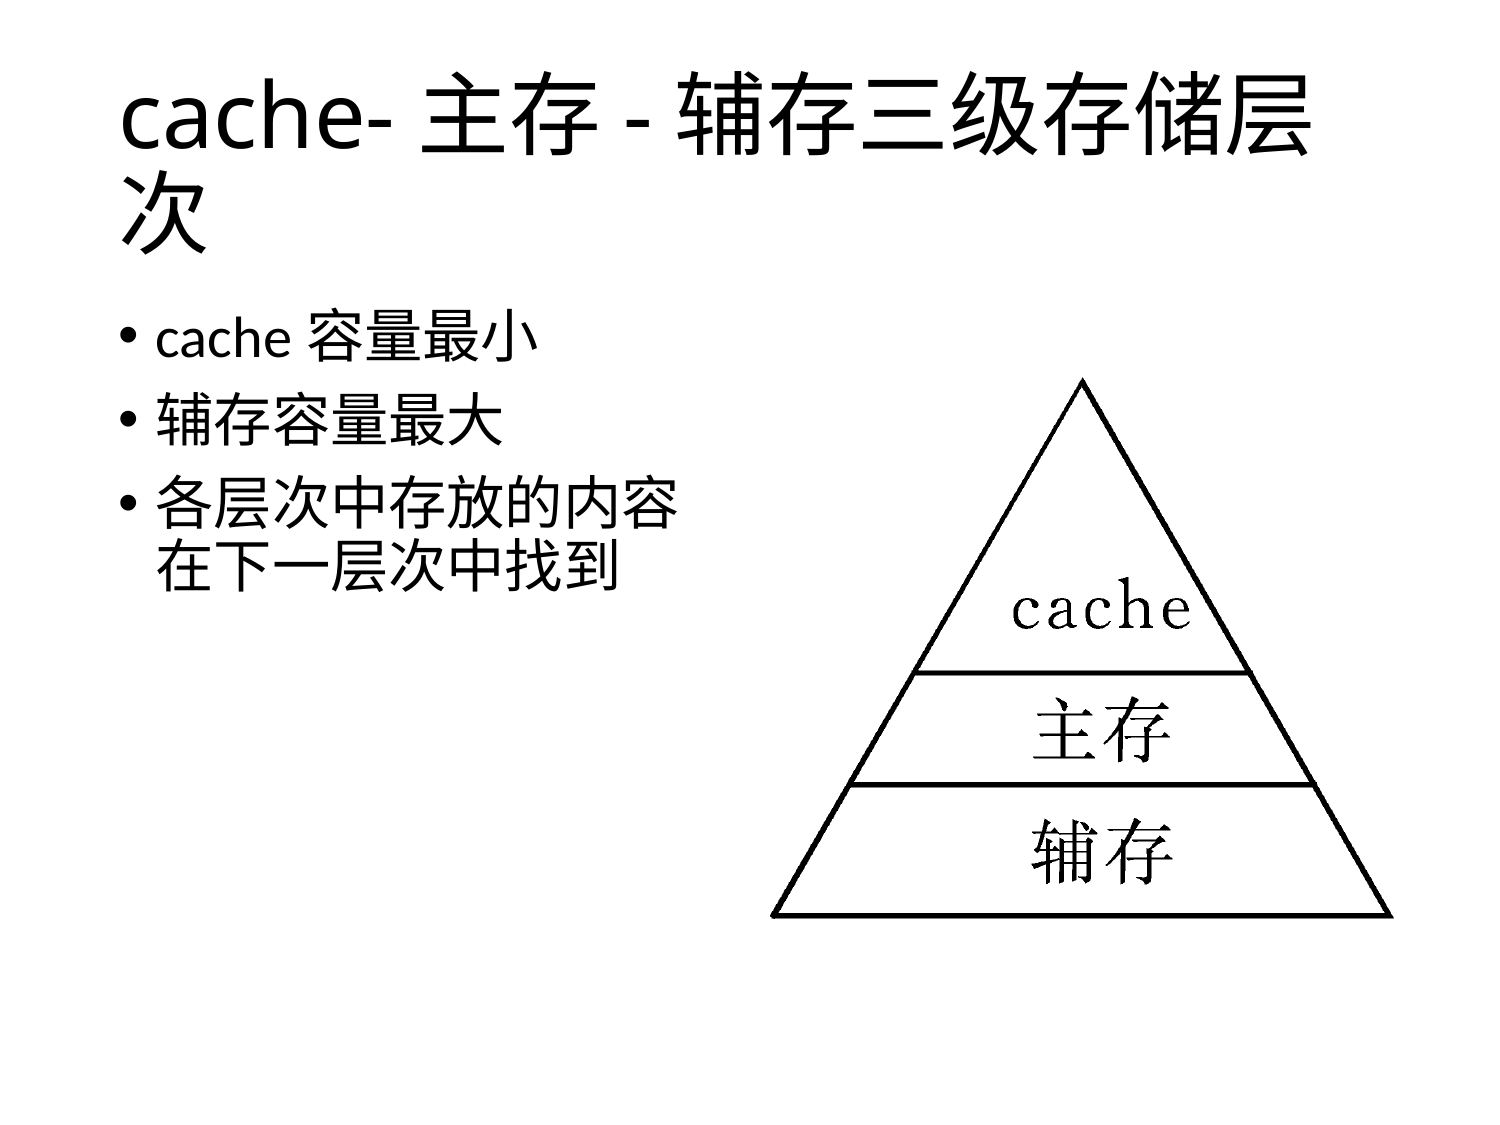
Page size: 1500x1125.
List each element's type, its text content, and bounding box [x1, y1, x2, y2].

list cache容量最小 辅存容量最大 各层次中存放的内容在下一层次中找到 [103, 299, 741, 1014]
picture [759, 362, 1397, 935]
title cache-主存-辅存三级存储层次 [103, 59, 1397, 278]
